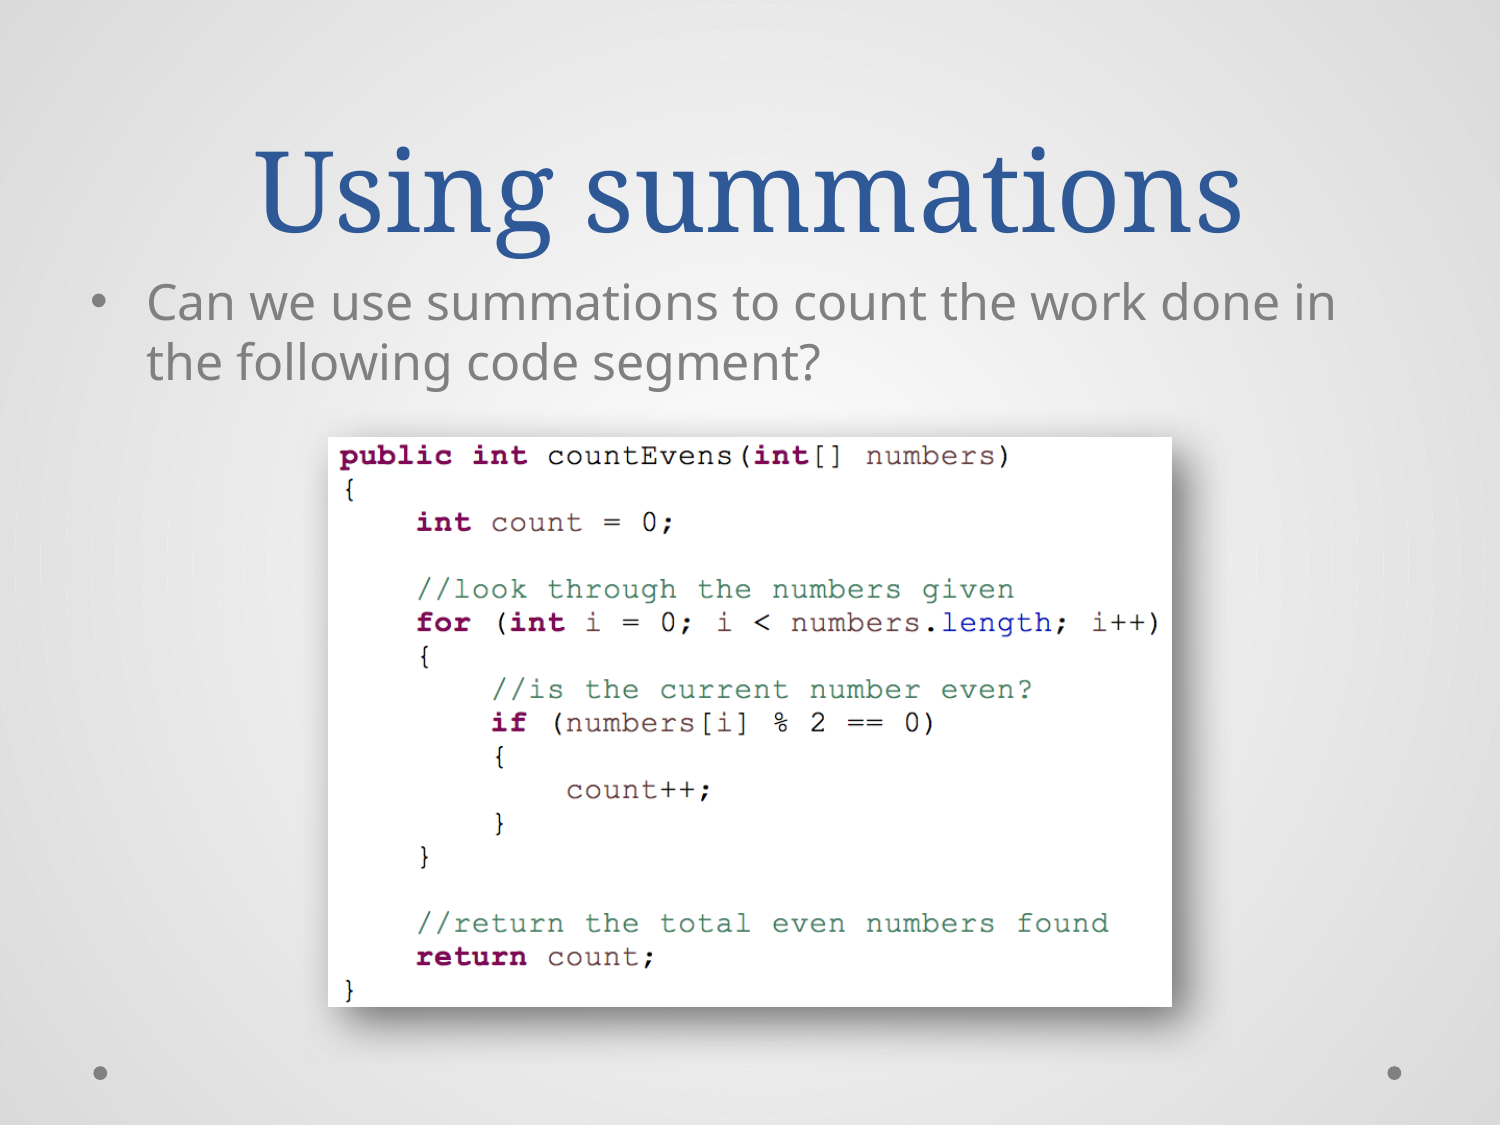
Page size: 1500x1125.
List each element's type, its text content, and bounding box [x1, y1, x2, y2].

title Using summations [75, 0, 1425, 262]
picture [327, 437, 1173, 1007]
list Can we use summations to count the work done in the following code segment? [75, 262, 1425, 1005]
